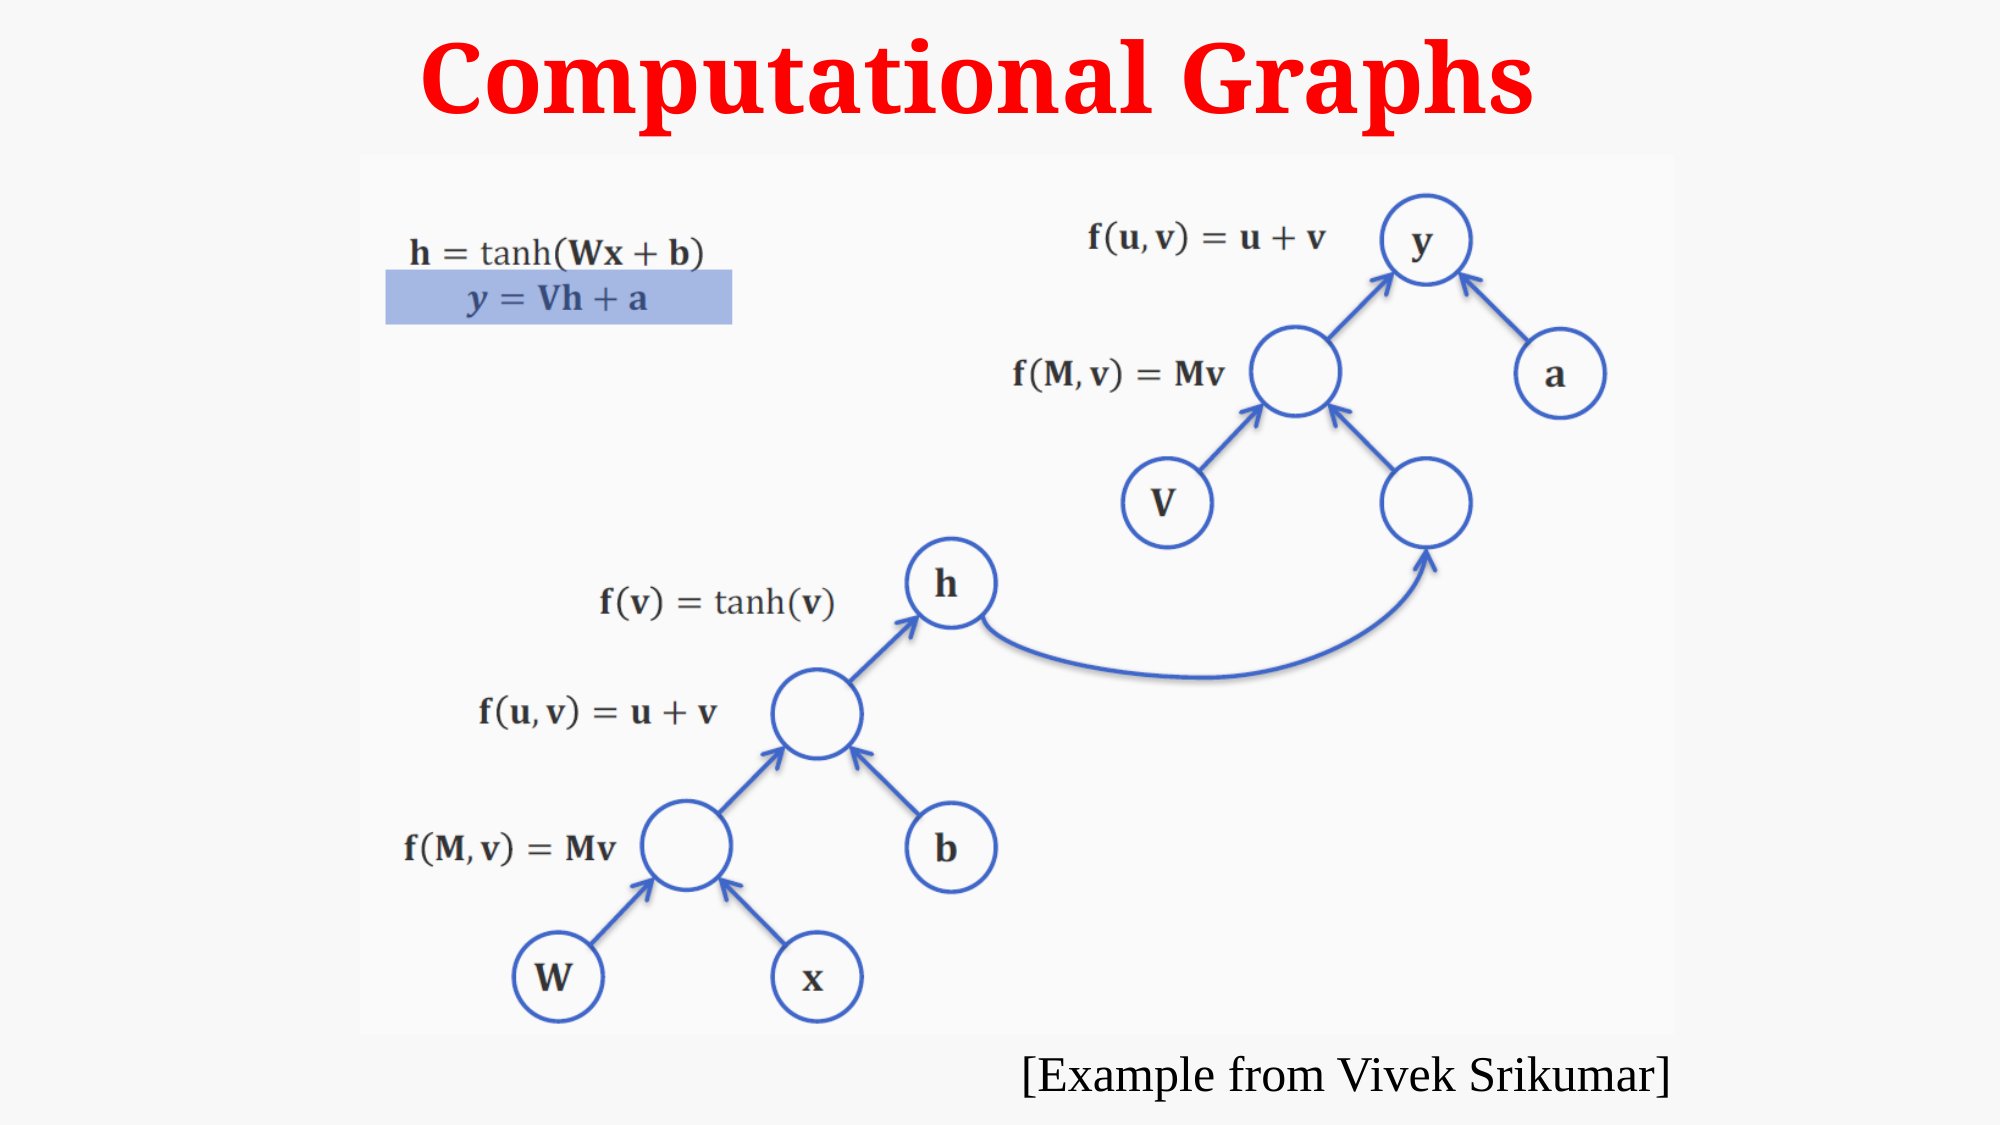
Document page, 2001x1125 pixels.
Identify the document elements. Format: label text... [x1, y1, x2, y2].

picture [359, 155, 1675, 1035]
text_box [Example from Vivek Srikumar] [1006, 1034, 1688, 1110]
title Computational Graphs [55, 9, 1900, 163]
